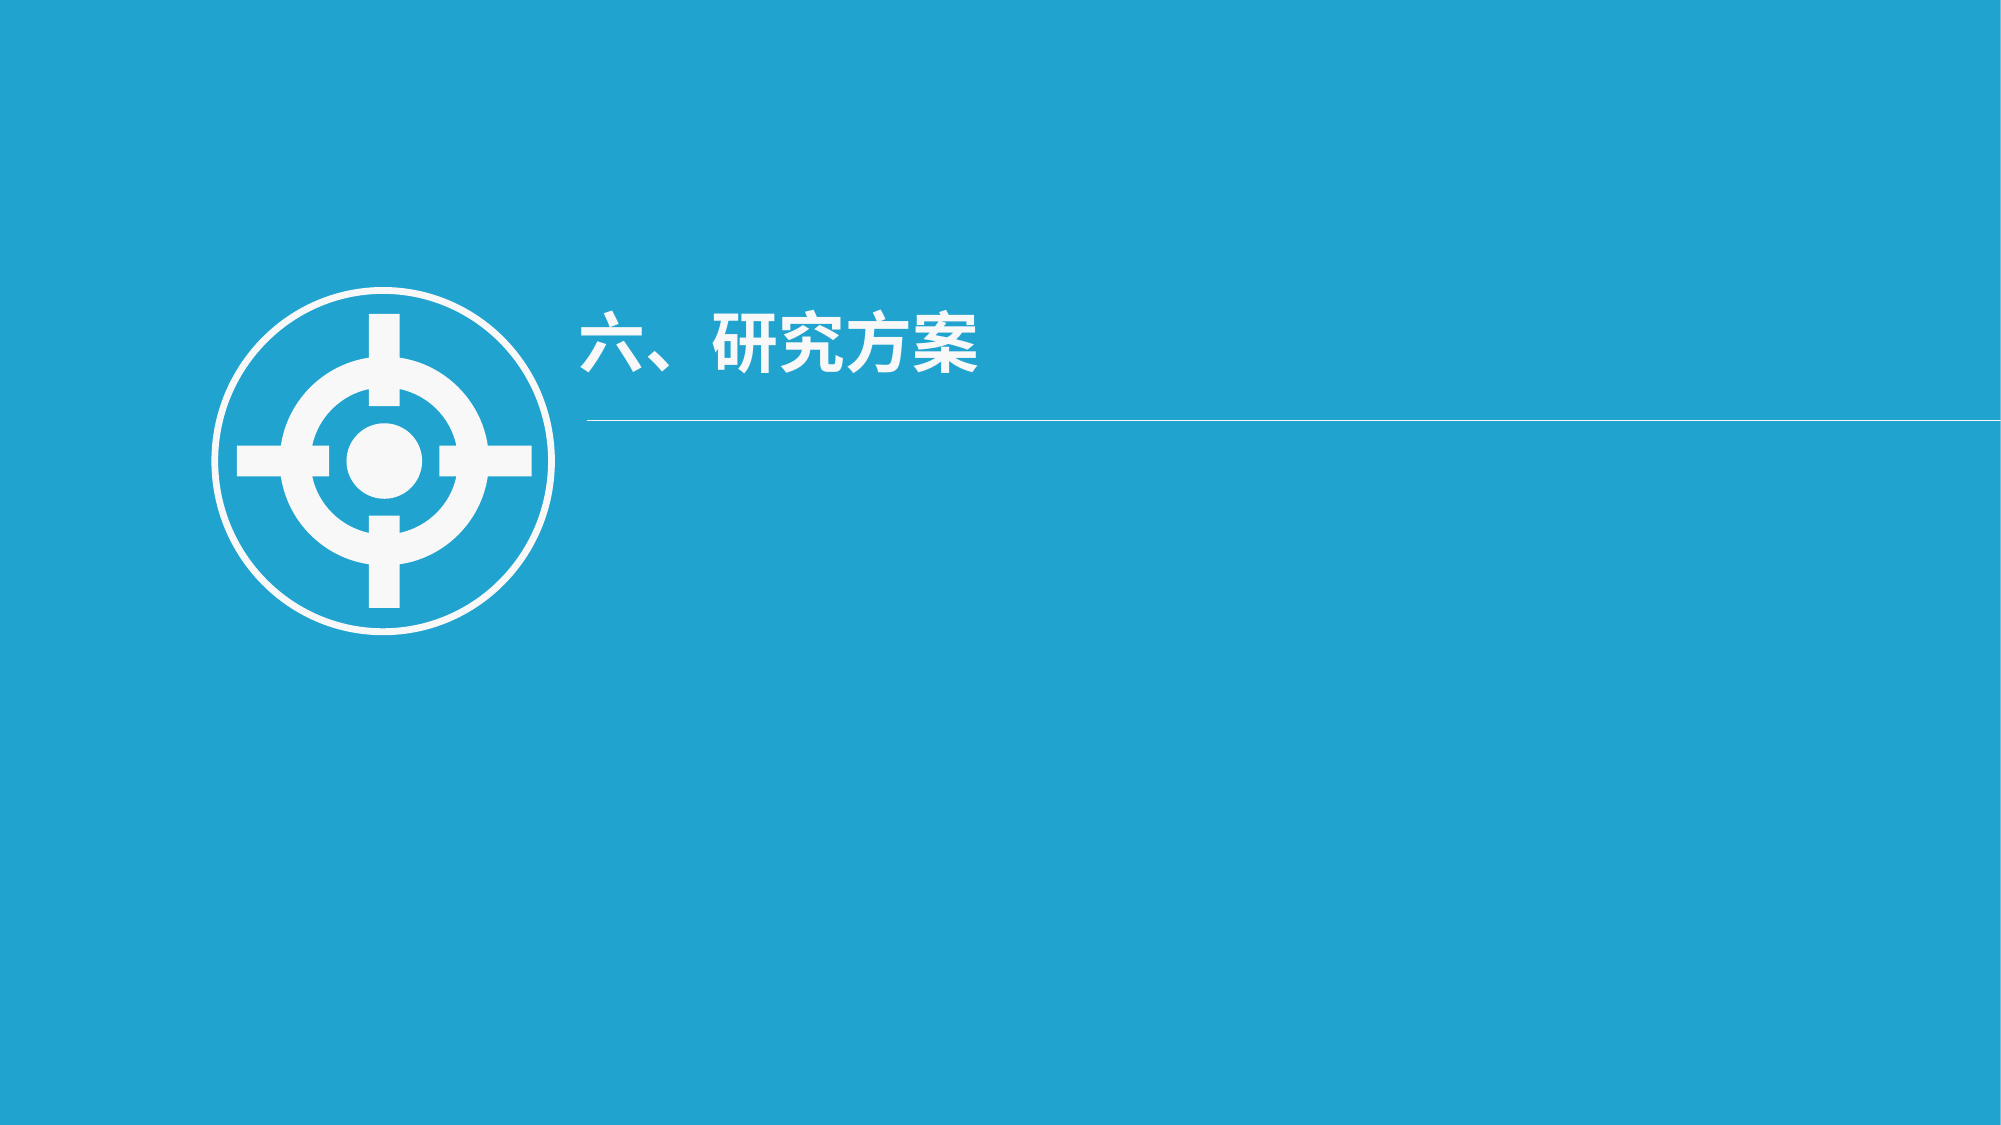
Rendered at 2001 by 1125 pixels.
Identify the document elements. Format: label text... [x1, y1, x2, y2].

text_box 六、研究方案 [563, 293, 1603, 389]
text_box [211, 286, 555, 636]
